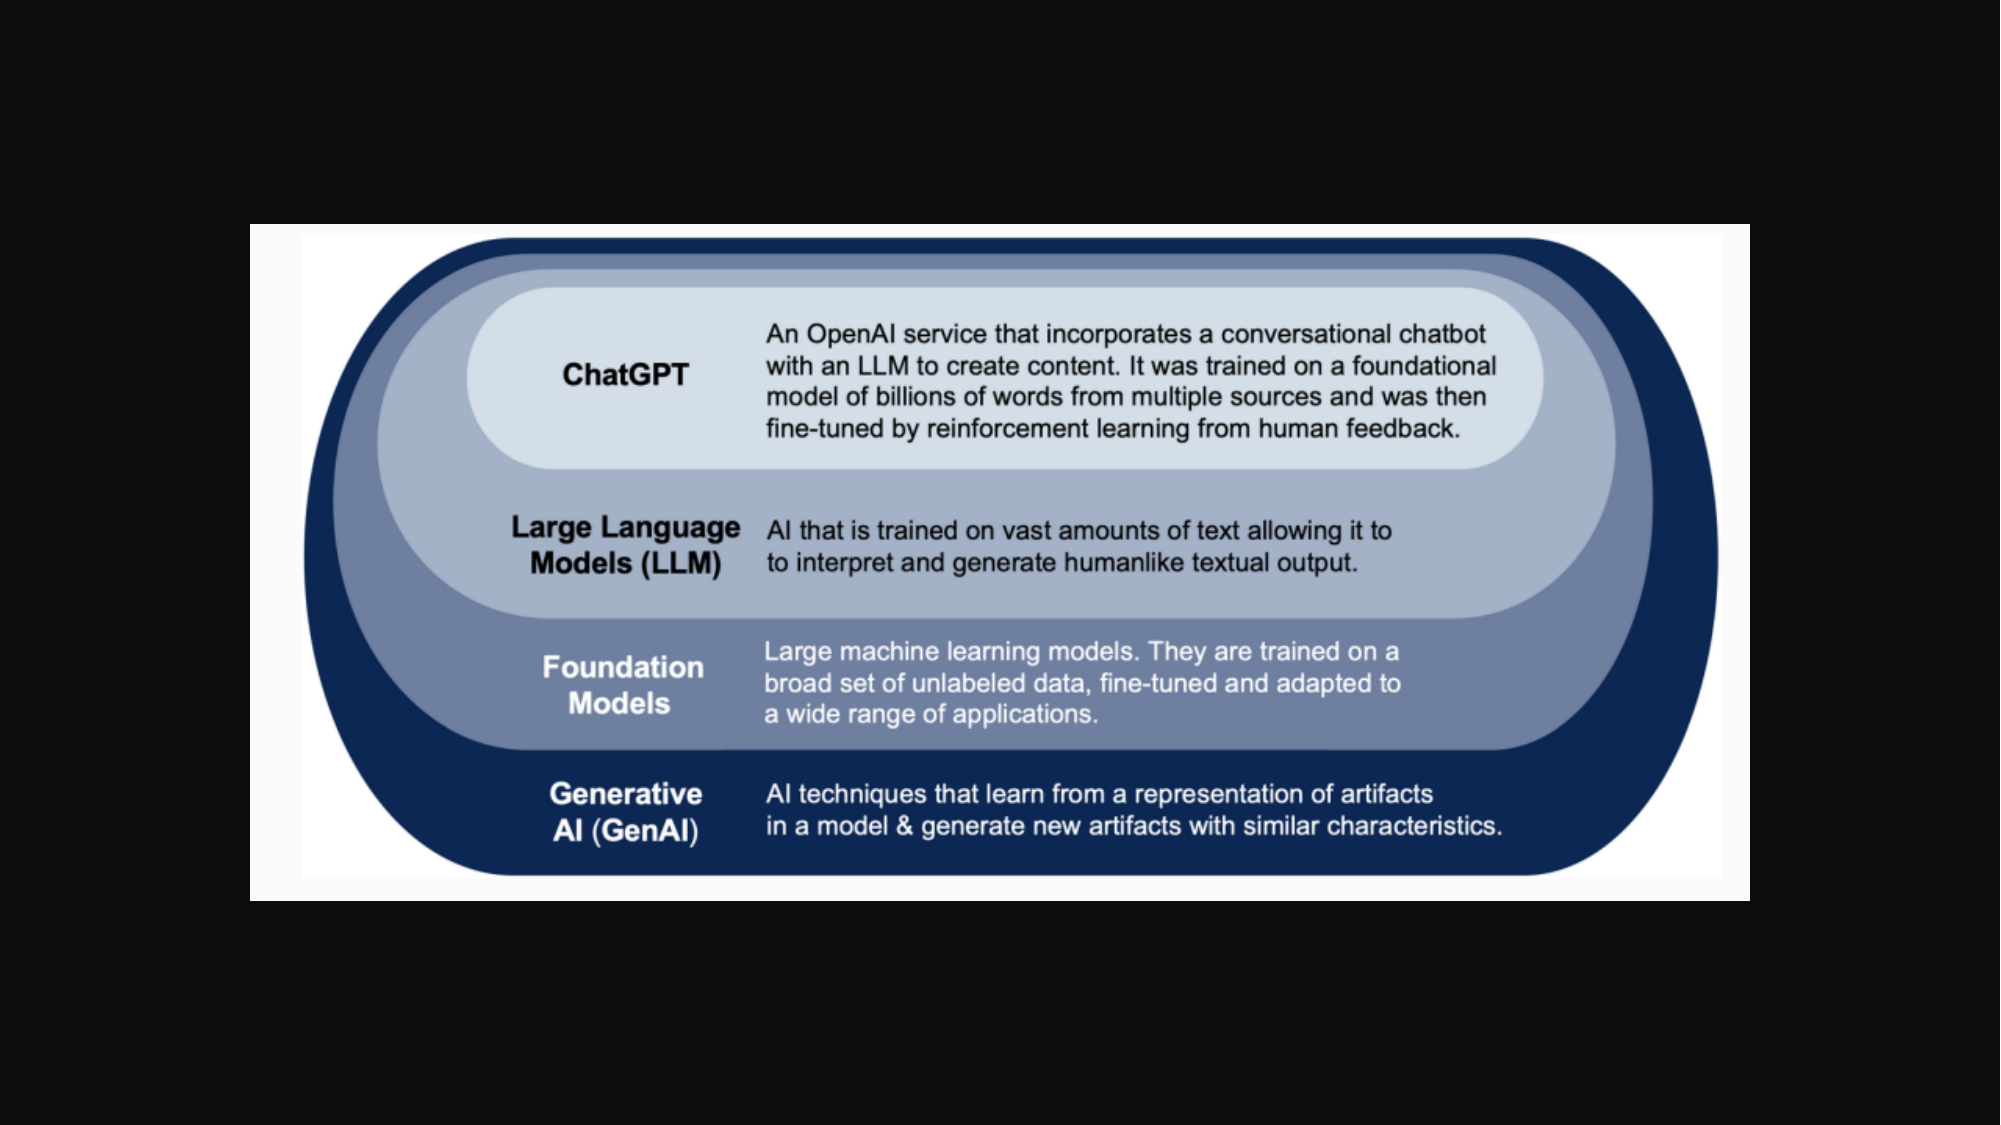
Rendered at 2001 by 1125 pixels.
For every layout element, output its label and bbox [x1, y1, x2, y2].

picture [250, 224, 1750, 901]
